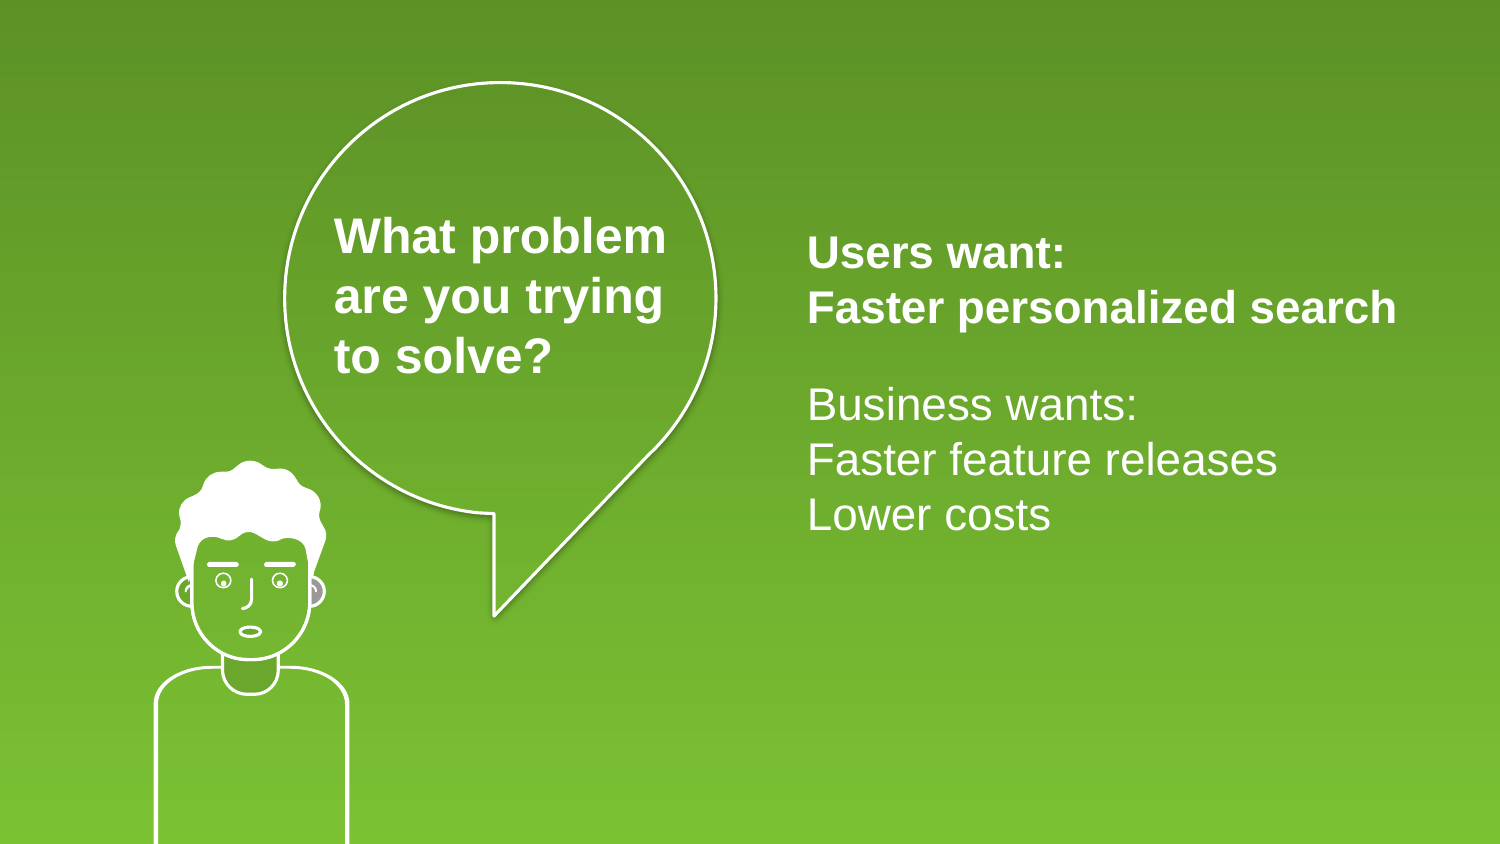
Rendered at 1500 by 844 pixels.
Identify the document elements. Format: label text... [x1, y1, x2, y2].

text_box Users want: Faster personalized search [792, 215, 1500, 340]
text_box Business wants: Faster feature releases Lower costs [792, 367, 1384, 548]
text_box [153, 460, 350, 844]
text_box What problem are you trying to solve? [318, 196, 727, 391]
text_box [283, 81, 696, 617]
